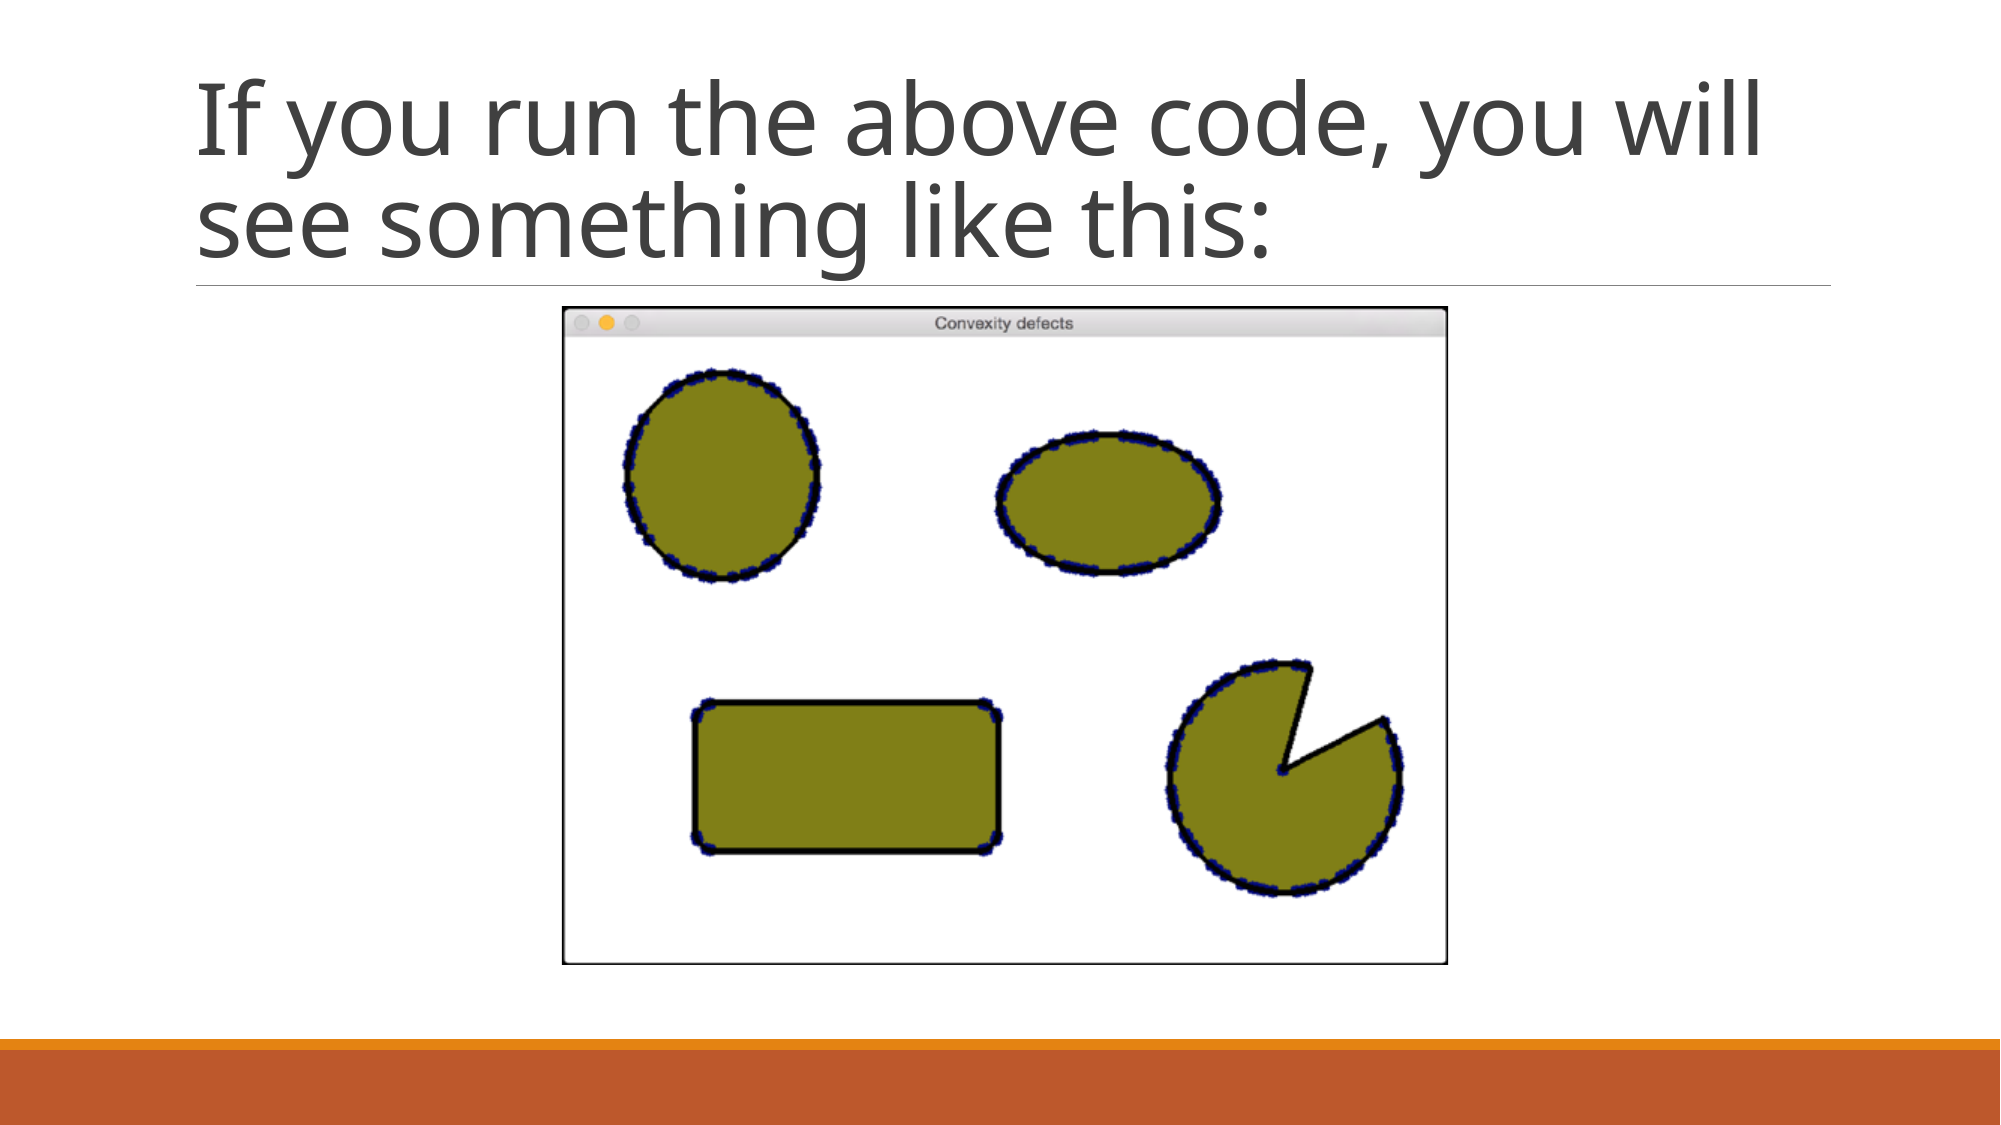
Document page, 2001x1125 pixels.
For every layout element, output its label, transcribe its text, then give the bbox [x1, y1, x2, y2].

title If you run the above code, you will see something like this: [180, 47, 1830, 285]
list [561, 306, 1449, 966]
